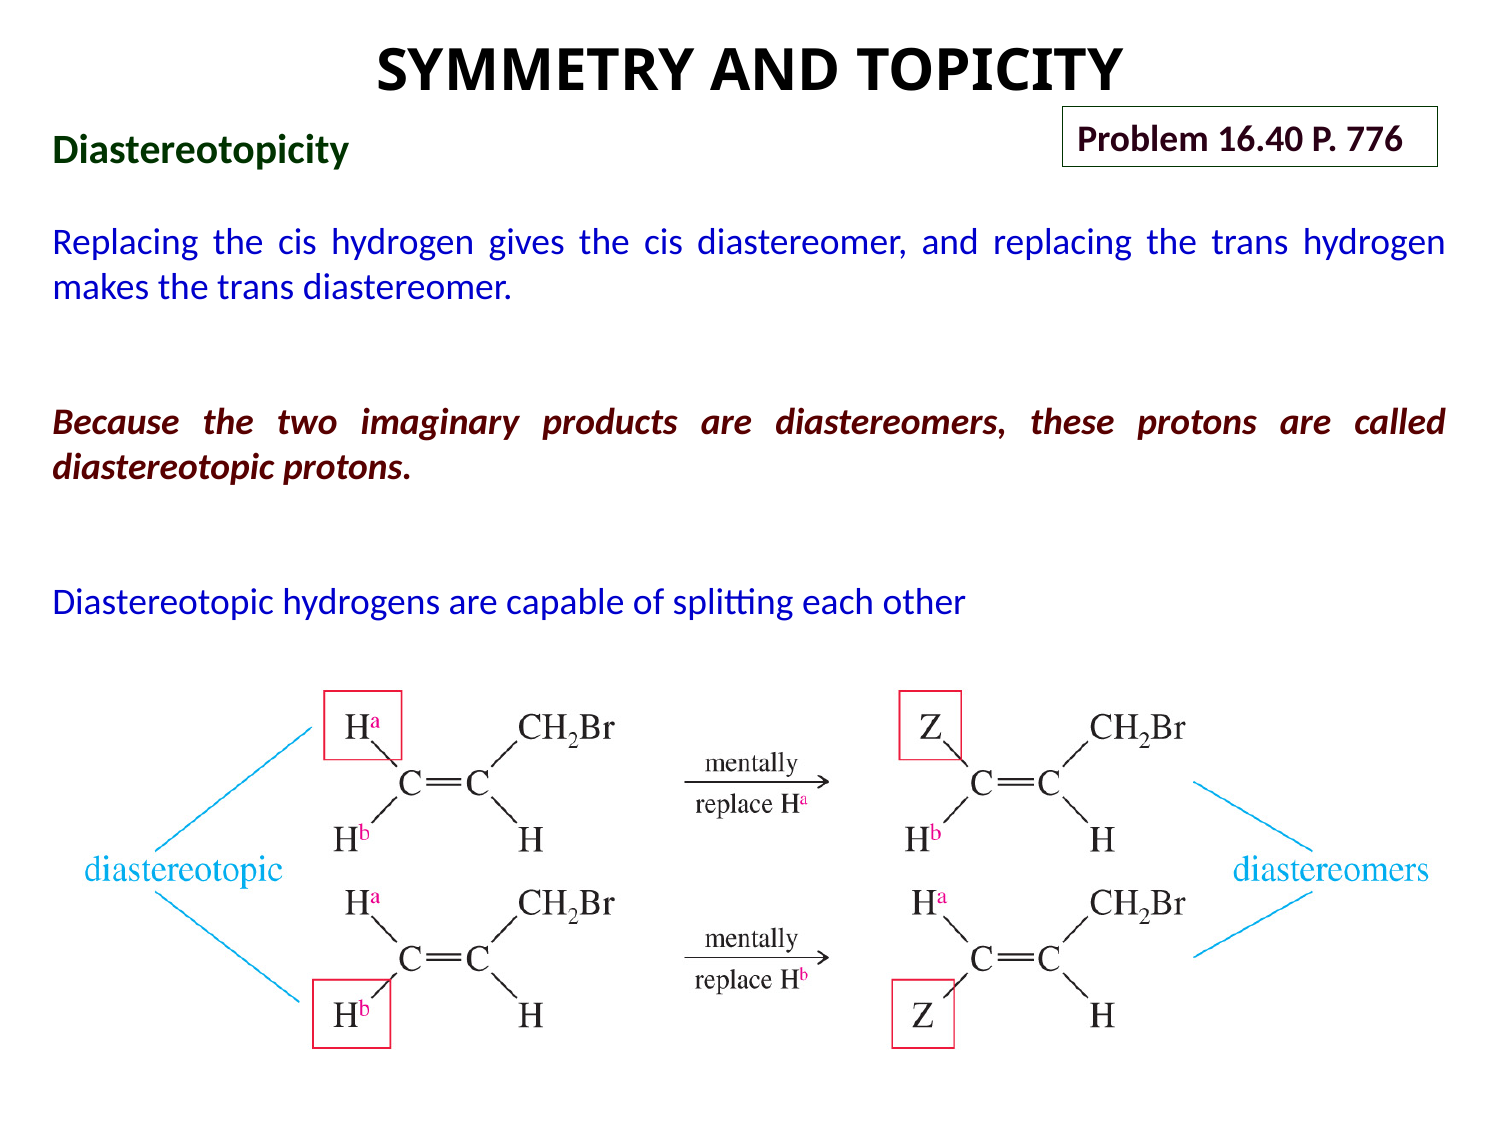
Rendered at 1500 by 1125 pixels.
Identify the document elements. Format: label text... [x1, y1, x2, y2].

text_box SYMMETRY AND TOPICITY Diastereotopicity Replacing the cis hydrogen gives the cis diastereomer, and replacing the trans hydrogen makes the trans diastereomer. Because the two imaginary products are diastereomers, these protons are called diastereotopic protons. Diastereotopic hydrogens are capable of splitting each other [37, 24, 1463, 1089]
text_box Problem 16.40 P. 776 [1062, 106, 1438, 167]
picture [74, 679, 1438, 1063]
